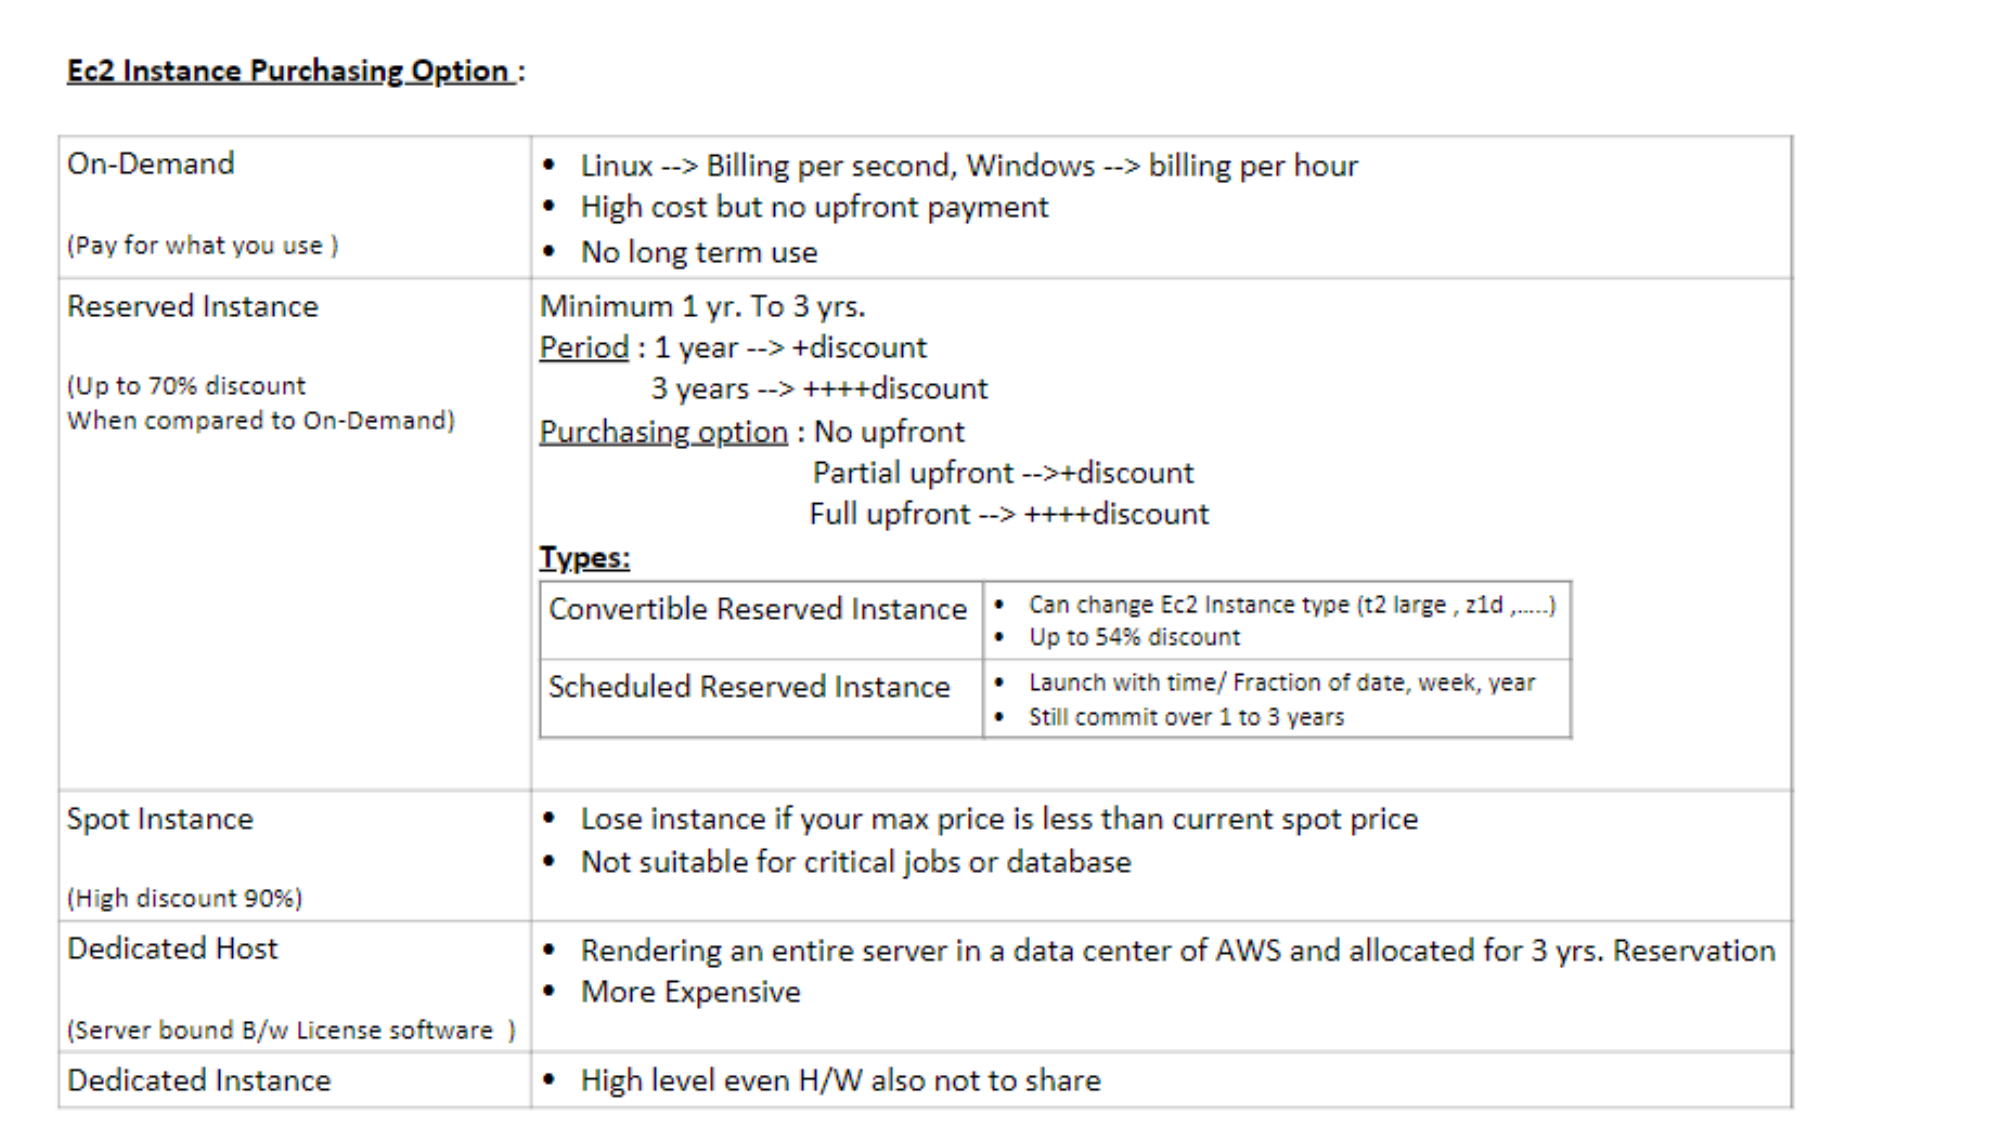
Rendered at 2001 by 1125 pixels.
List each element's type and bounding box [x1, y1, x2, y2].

picture [13, 22, 1806, 1125]
